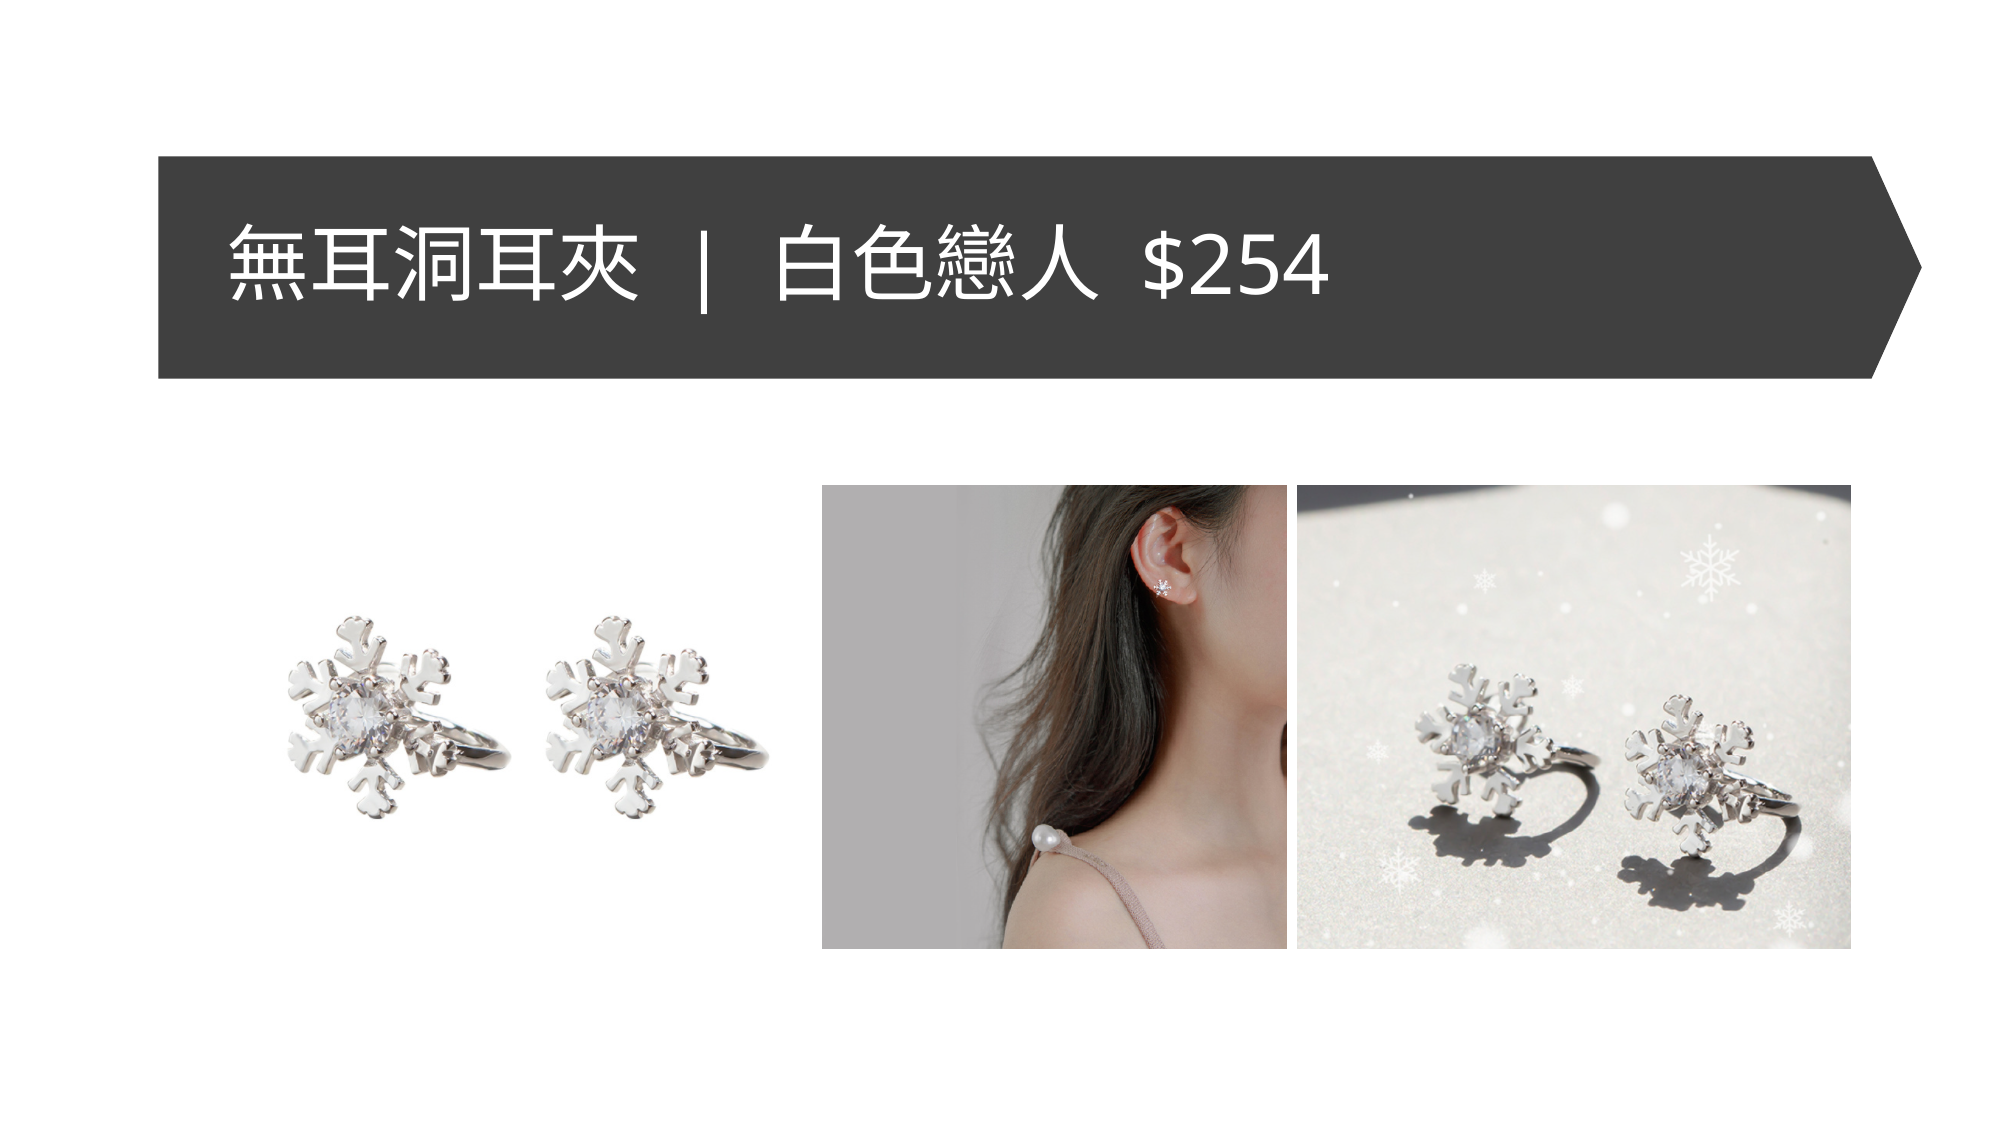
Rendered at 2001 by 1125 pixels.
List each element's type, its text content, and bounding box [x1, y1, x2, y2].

picture [1297, 485, 1851, 949]
title 無耳洞耳夾 | 白色戀人 $254 [211, 197, 1856, 339]
picture [222, 485, 812, 949]
text_box [157, 155, 1923, 380]
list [822, 485, 1287, 949]
